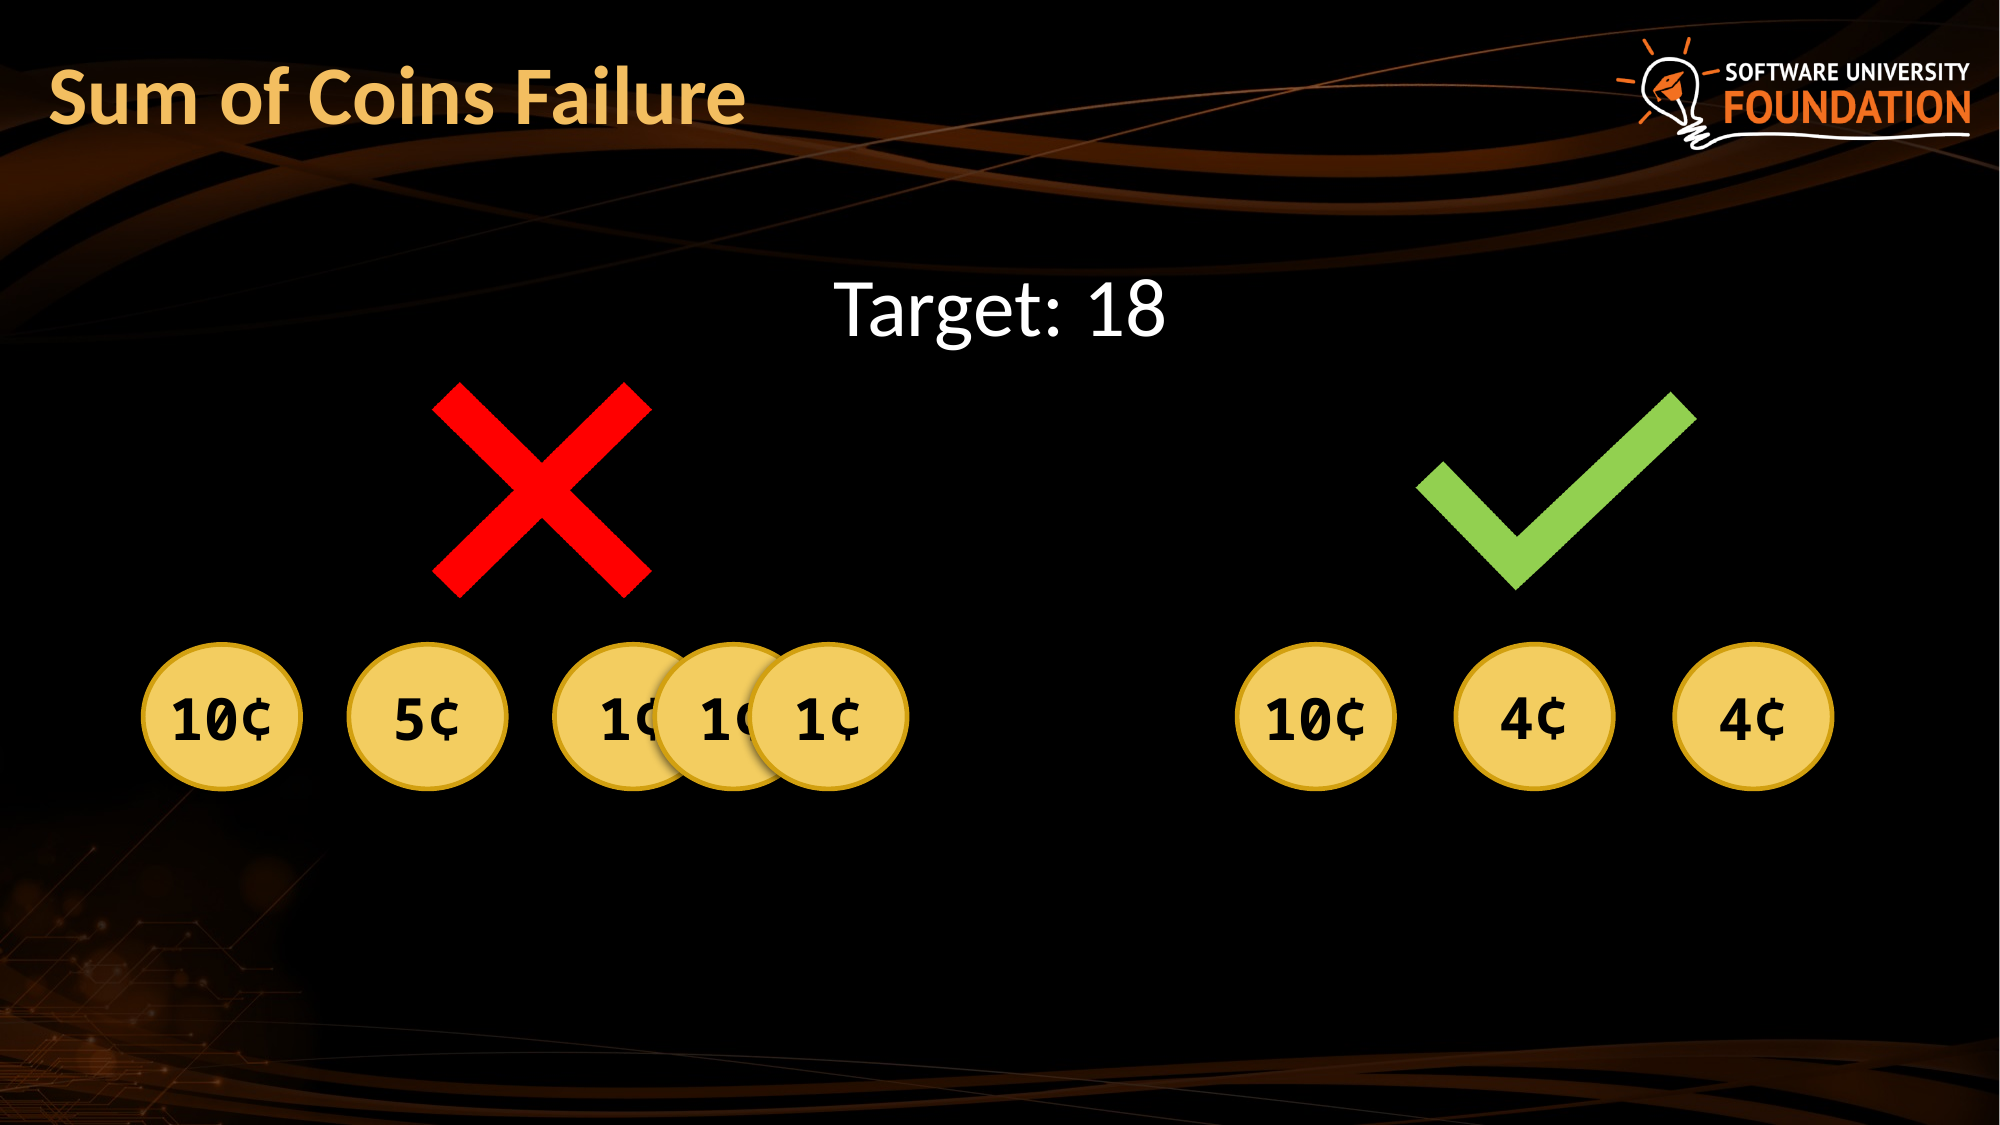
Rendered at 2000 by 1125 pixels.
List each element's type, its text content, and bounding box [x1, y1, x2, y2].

text_box 1¢ [654, 644, 775, 789]
text_box 5¢ [348, 644, 507, 789]
text_box 1¢ [749, 644, 908, 789]
picture [0, 0, 2000, 1125]
text_box Target: 18 [818, 245, 1184, 361]
text_box 10¢ [1237, 644, 1395, 789]
text_box 1¢ [554, 644, 678, 789]
text_box 10¢ [143, 644, 301, 790]
text_box 4¢ [1455, 644, 1614, 789]
text_box 4¢ [1674, 644, 1833, 789]
title Sum of Coins Failure [30, 6, 1602, 189]
